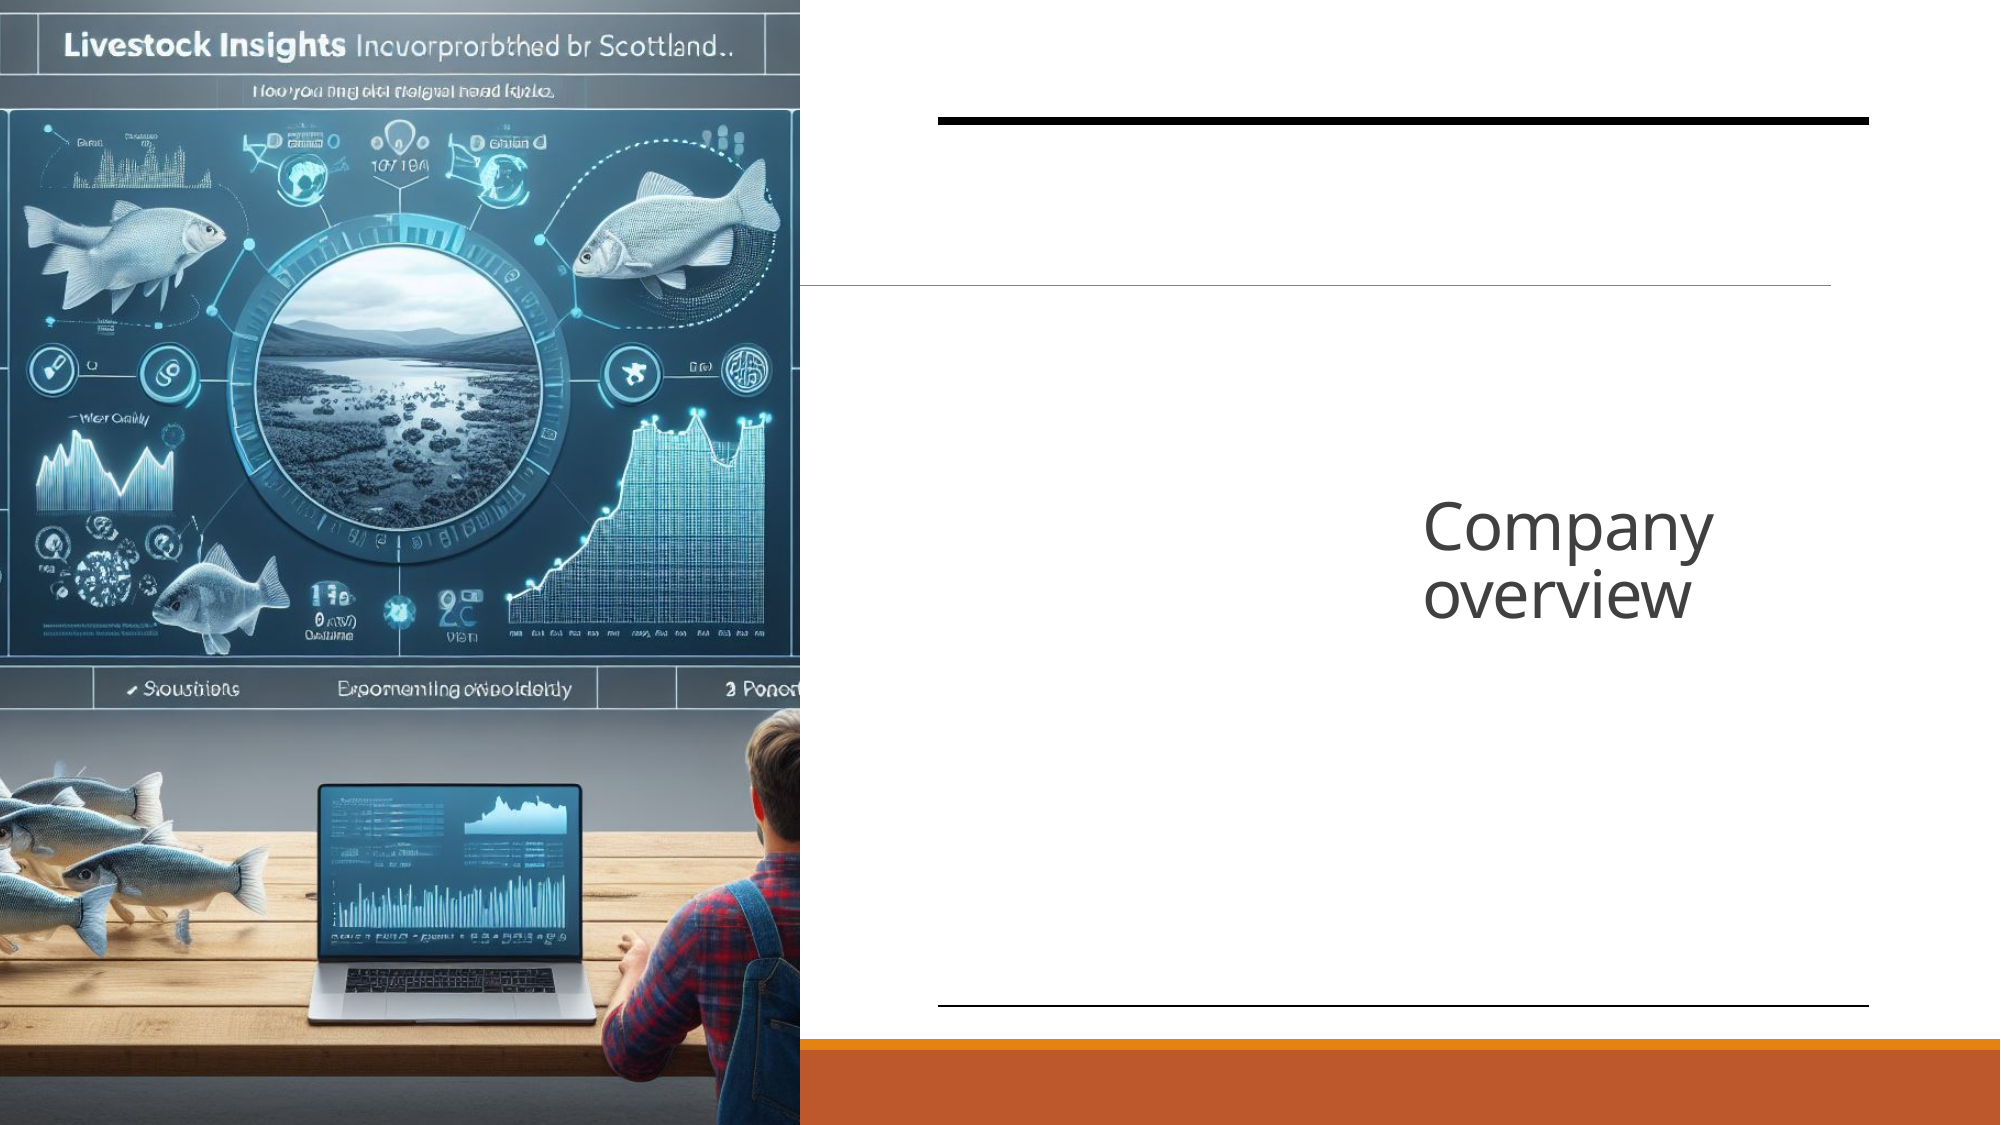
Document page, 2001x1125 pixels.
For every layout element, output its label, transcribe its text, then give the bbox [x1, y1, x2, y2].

picture [0, 0, 801, 1125]
title Company overview [1406, 134, 1899, 994]
